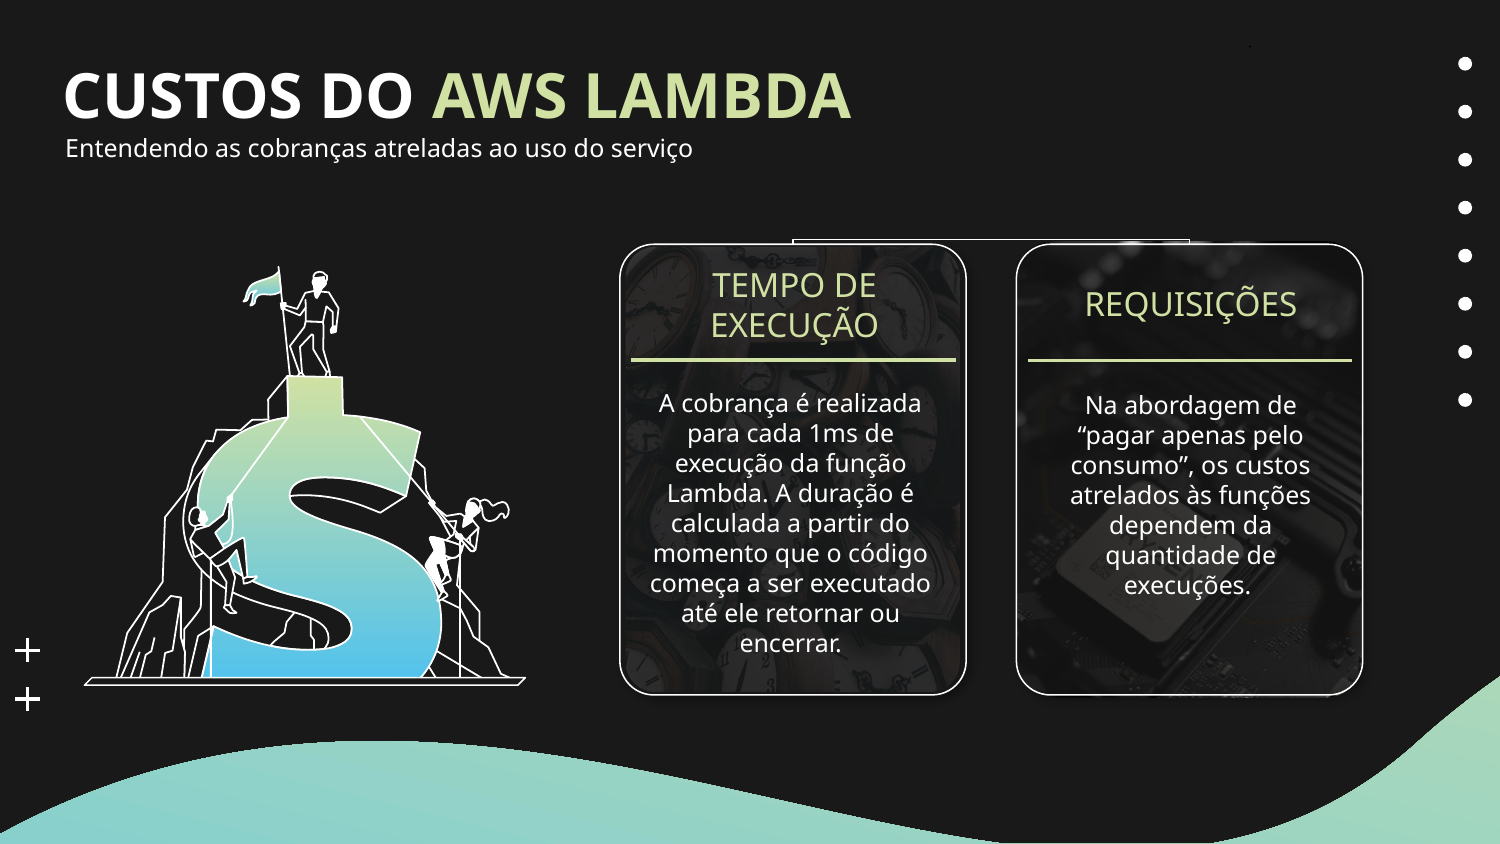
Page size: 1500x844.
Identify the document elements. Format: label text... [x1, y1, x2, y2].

subtitle Entendendo as cobranças atreladas ao uso do serviço [50, 117, 940, 180]
picture [625, 246, 960, 693]
text_box TEMPO DE EXECUÇÃO [963, 248, 968, 355]
picture [1016, 240, 1363, 698]
title CUSTOS DO AWS LAMBDA [47, 41, 1246, 136]
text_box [84, 266, 526, 844]
